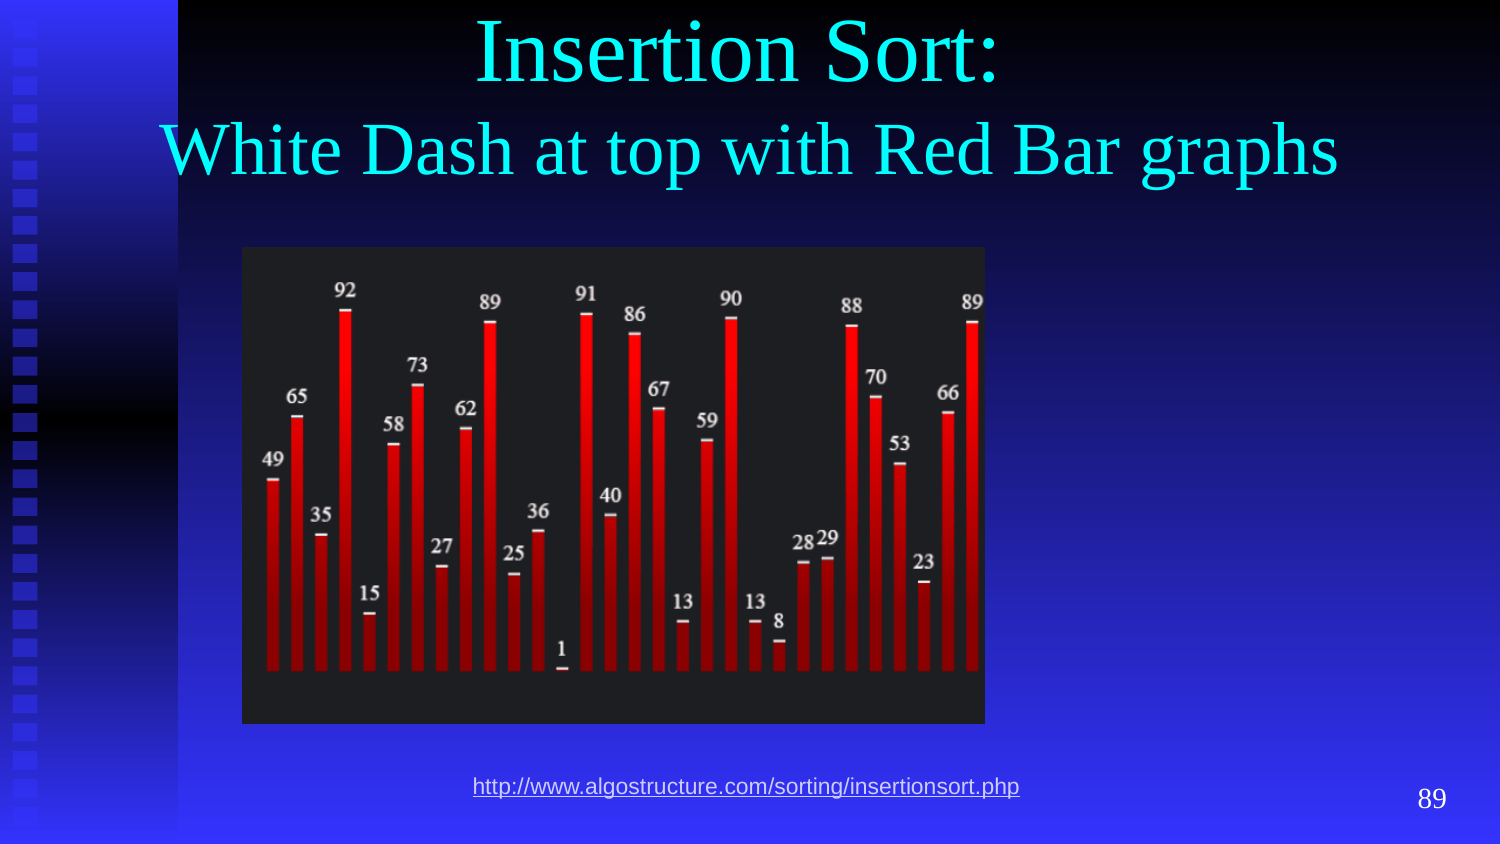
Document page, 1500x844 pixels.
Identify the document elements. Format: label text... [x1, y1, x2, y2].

text_box http://www.algostructure.com/sorting/insertionsort.php [457, 756, 1043, 796]
picture [242, 247, 985, 724]
title Insertion Sort: White Dash at top with Red Bar graphs [35, 8, 1465, 216]
text_box ‹#› [1149, 768, 1463, 826]
